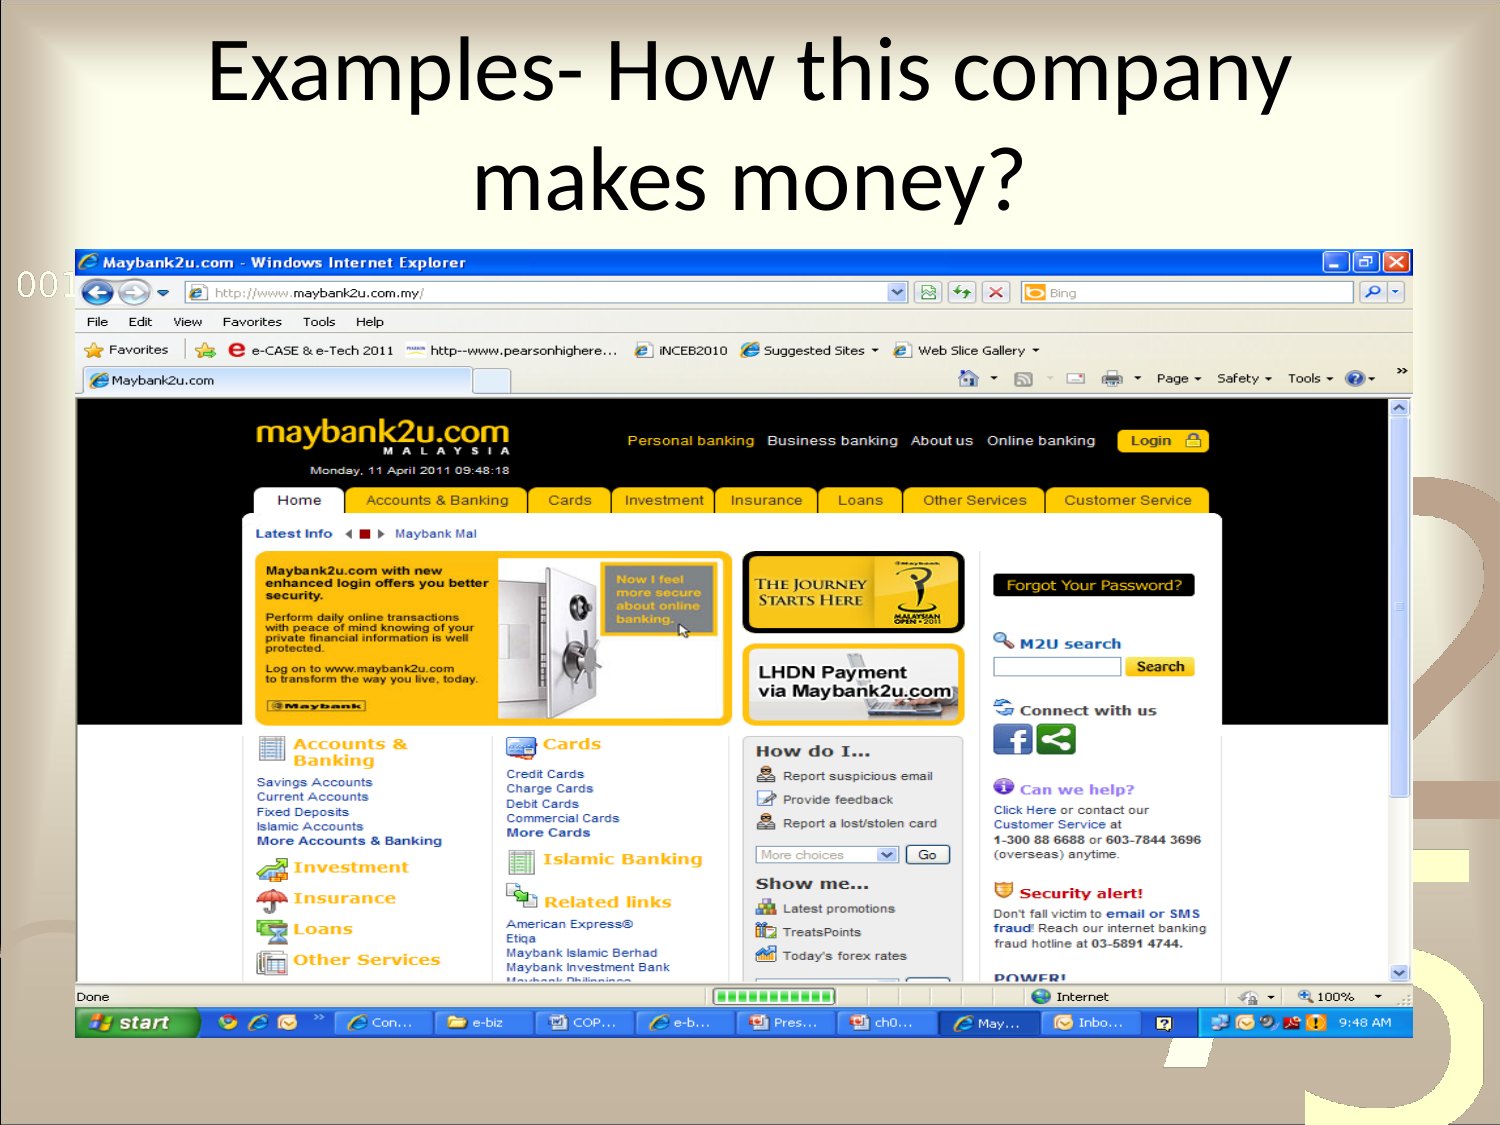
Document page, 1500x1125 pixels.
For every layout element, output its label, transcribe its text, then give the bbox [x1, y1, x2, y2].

title Examples- How this company makes money? [112, 24, 1388, 213]
picture [0, 0, 1500, 1125]
